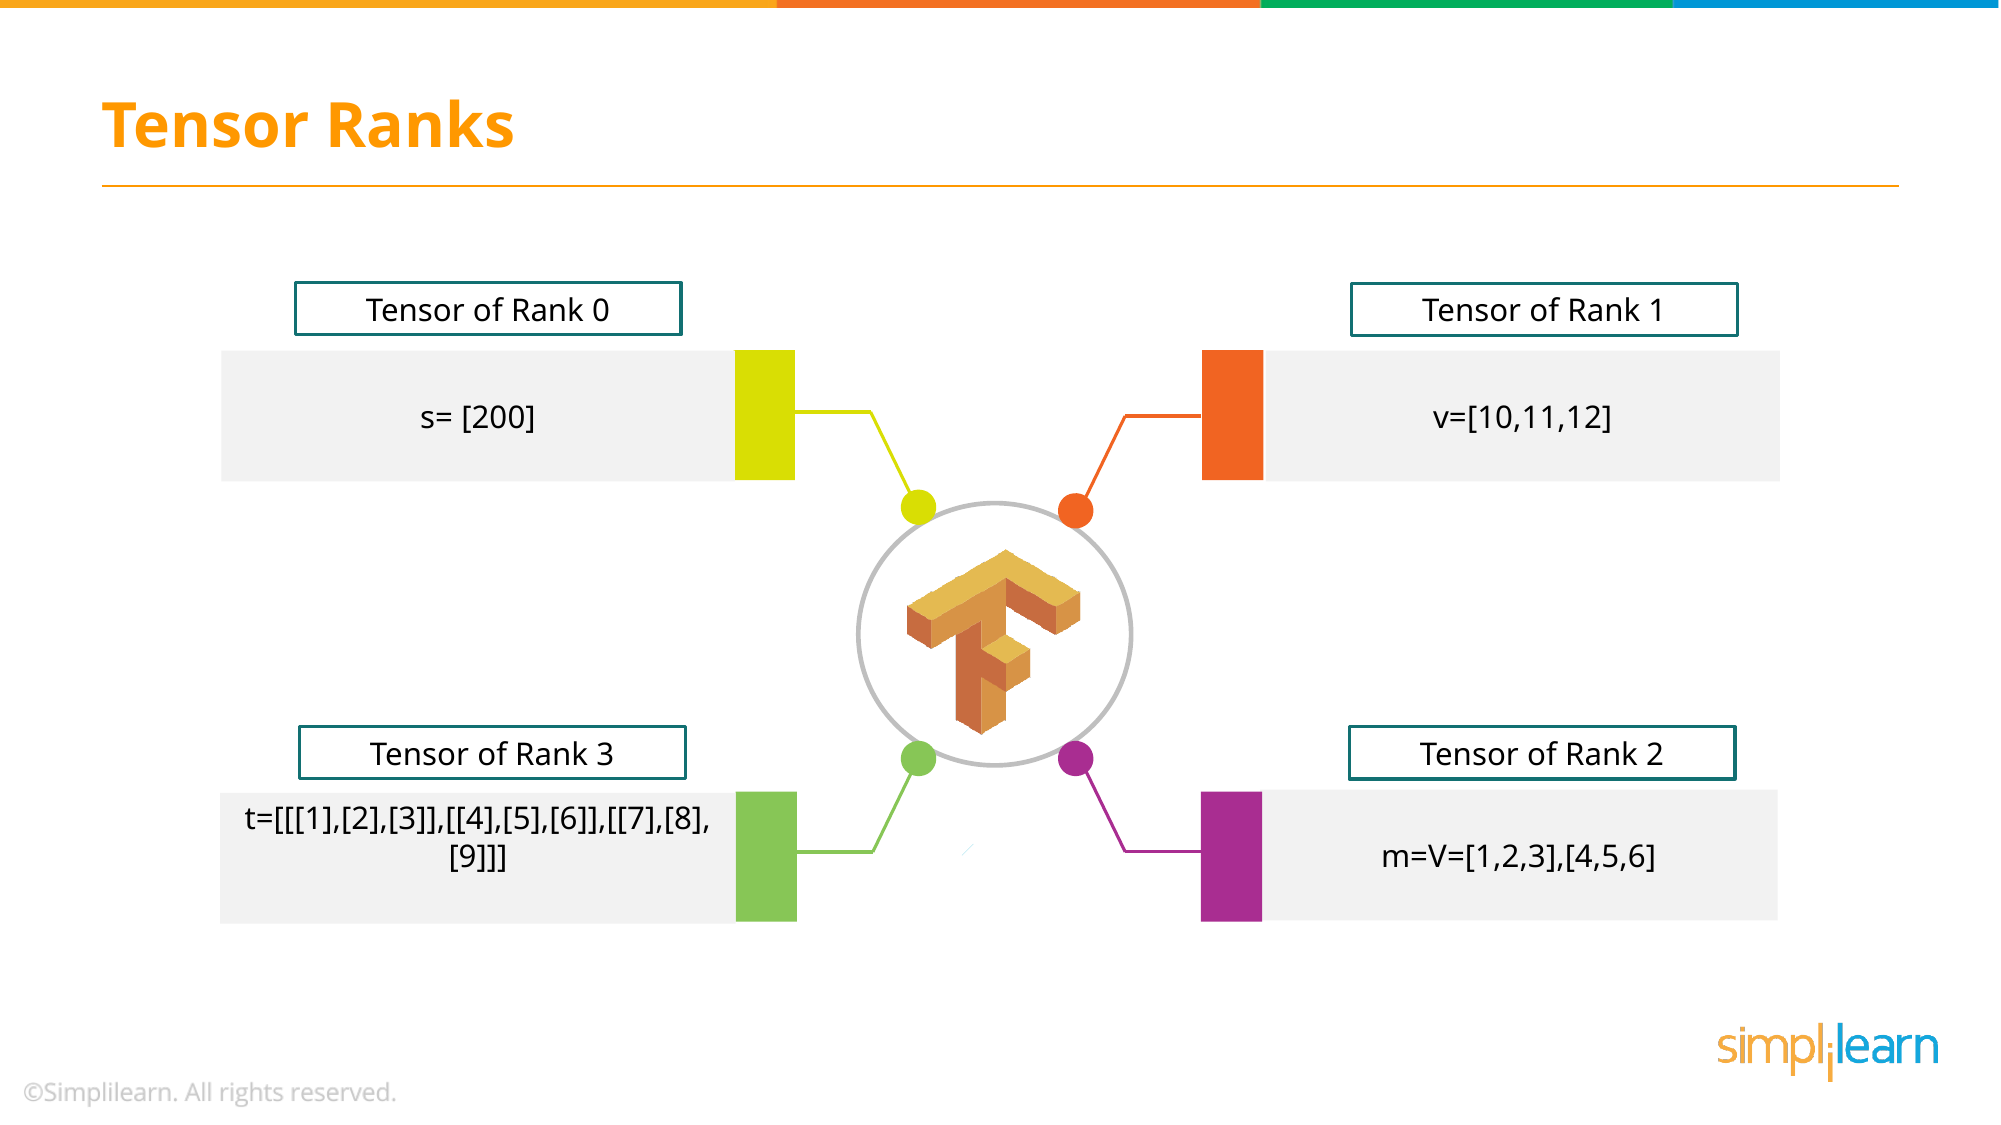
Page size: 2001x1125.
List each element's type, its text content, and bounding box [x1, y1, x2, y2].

title Tensor Ranks [101, 93, 1900, 165]
picture [1710, 1014, 1946, 1089]
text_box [220, 282, 1780, 924]
picture [0, 0, 1673, 8]
picture [898, 549, 1085, 735]
picture [0, 1065, 413, 1125]
